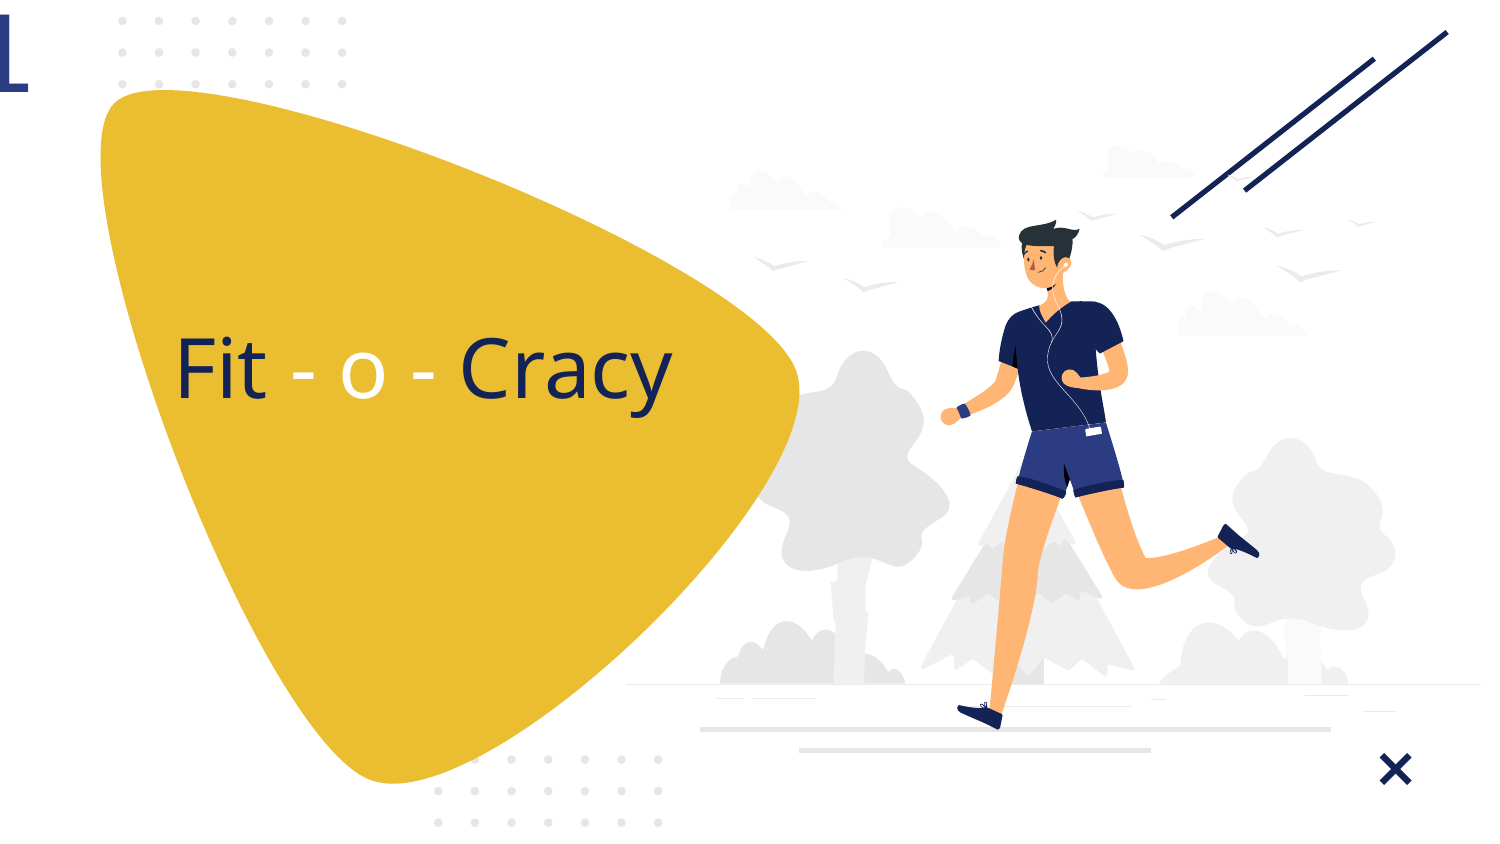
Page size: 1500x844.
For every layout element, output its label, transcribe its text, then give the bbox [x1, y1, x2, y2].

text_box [940, 219, 1262, 730]
title Fit - o - Cracy [158, 300, 620, 580]
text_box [1384, 760, 1416, 785]
text_box [100, 90, 620, 409]
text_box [626, 145, 1482, 751]
text_box [227, 580, 620, 784]
text_box 1 [0, 0, 137, 123]
